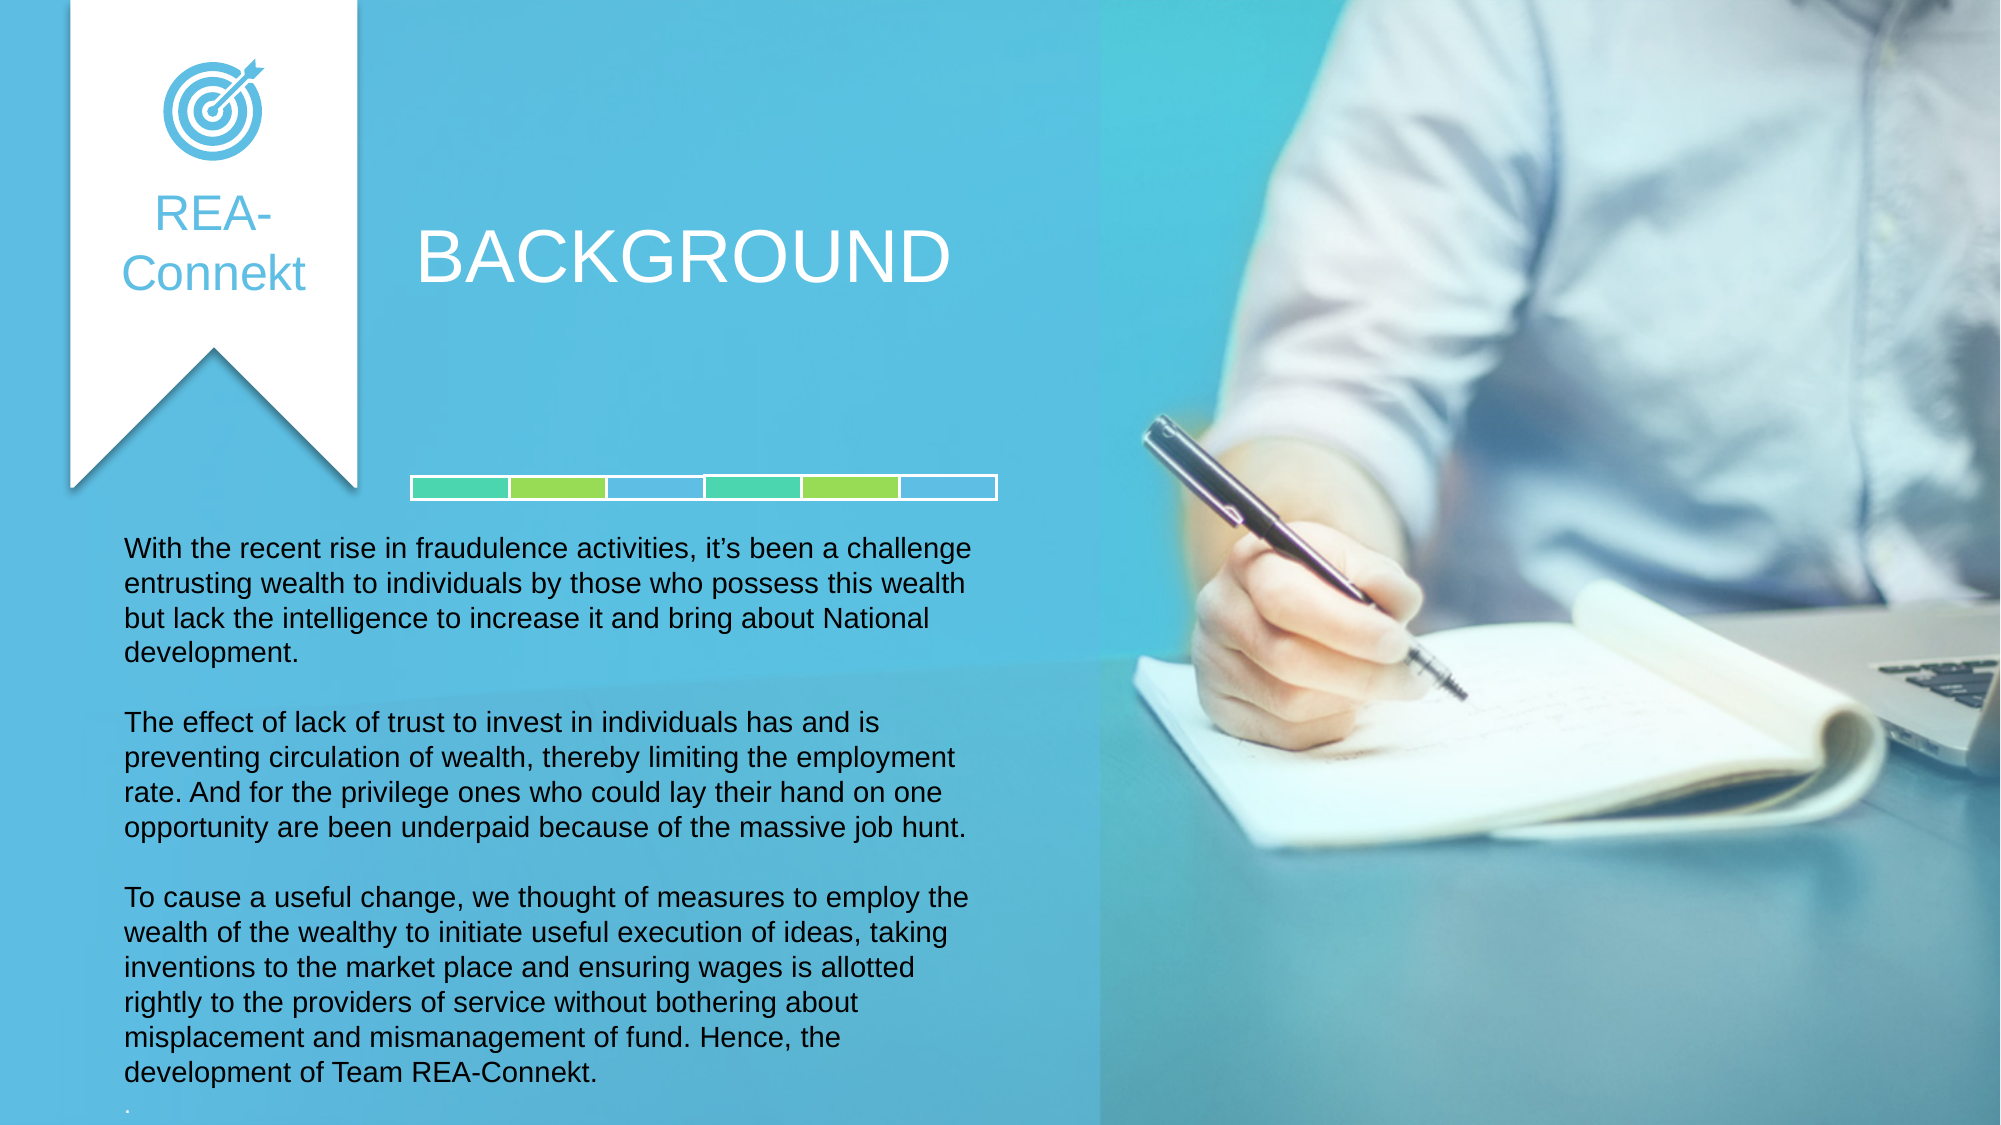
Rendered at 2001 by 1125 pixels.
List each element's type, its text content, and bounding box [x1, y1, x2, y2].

text_box With the recent rise in fraudulence activities, it’s been a challenge entrusting wealth to individuals by those who possess this wealth but lack the intelligence to increase it and bring about National development. The effect of lack of trust to invest in individuals has and is preventing circulation of wealth, thereby limiting the employment rate. And for the privilege ones who could lay their hand on one opportunity are been underpaid because of the massive job hunt. To cause a useful change, we thought of measures to employ the wealth of the wealthy to initiate useful execution of ideas, taking inventions to the market place and ensuring wages is allotted rightly to the providers of service without bothering about misplacement and mismanagement of fund. Hence, the development of Team REA-Connekt. . [109, 521, 992, 1125]
picture [1101, 0, 2001, 1125]
text_box [69, 0, 359, 489]
text_box REA- Connekt [86, 172, 342, 308]
text_box [162, 56, 268, 162]
text_box BACKGROUND [400, 56, 1008, 460]
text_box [411, 475, 997, 500]
text_box [0, 0, 1101, 1125]
